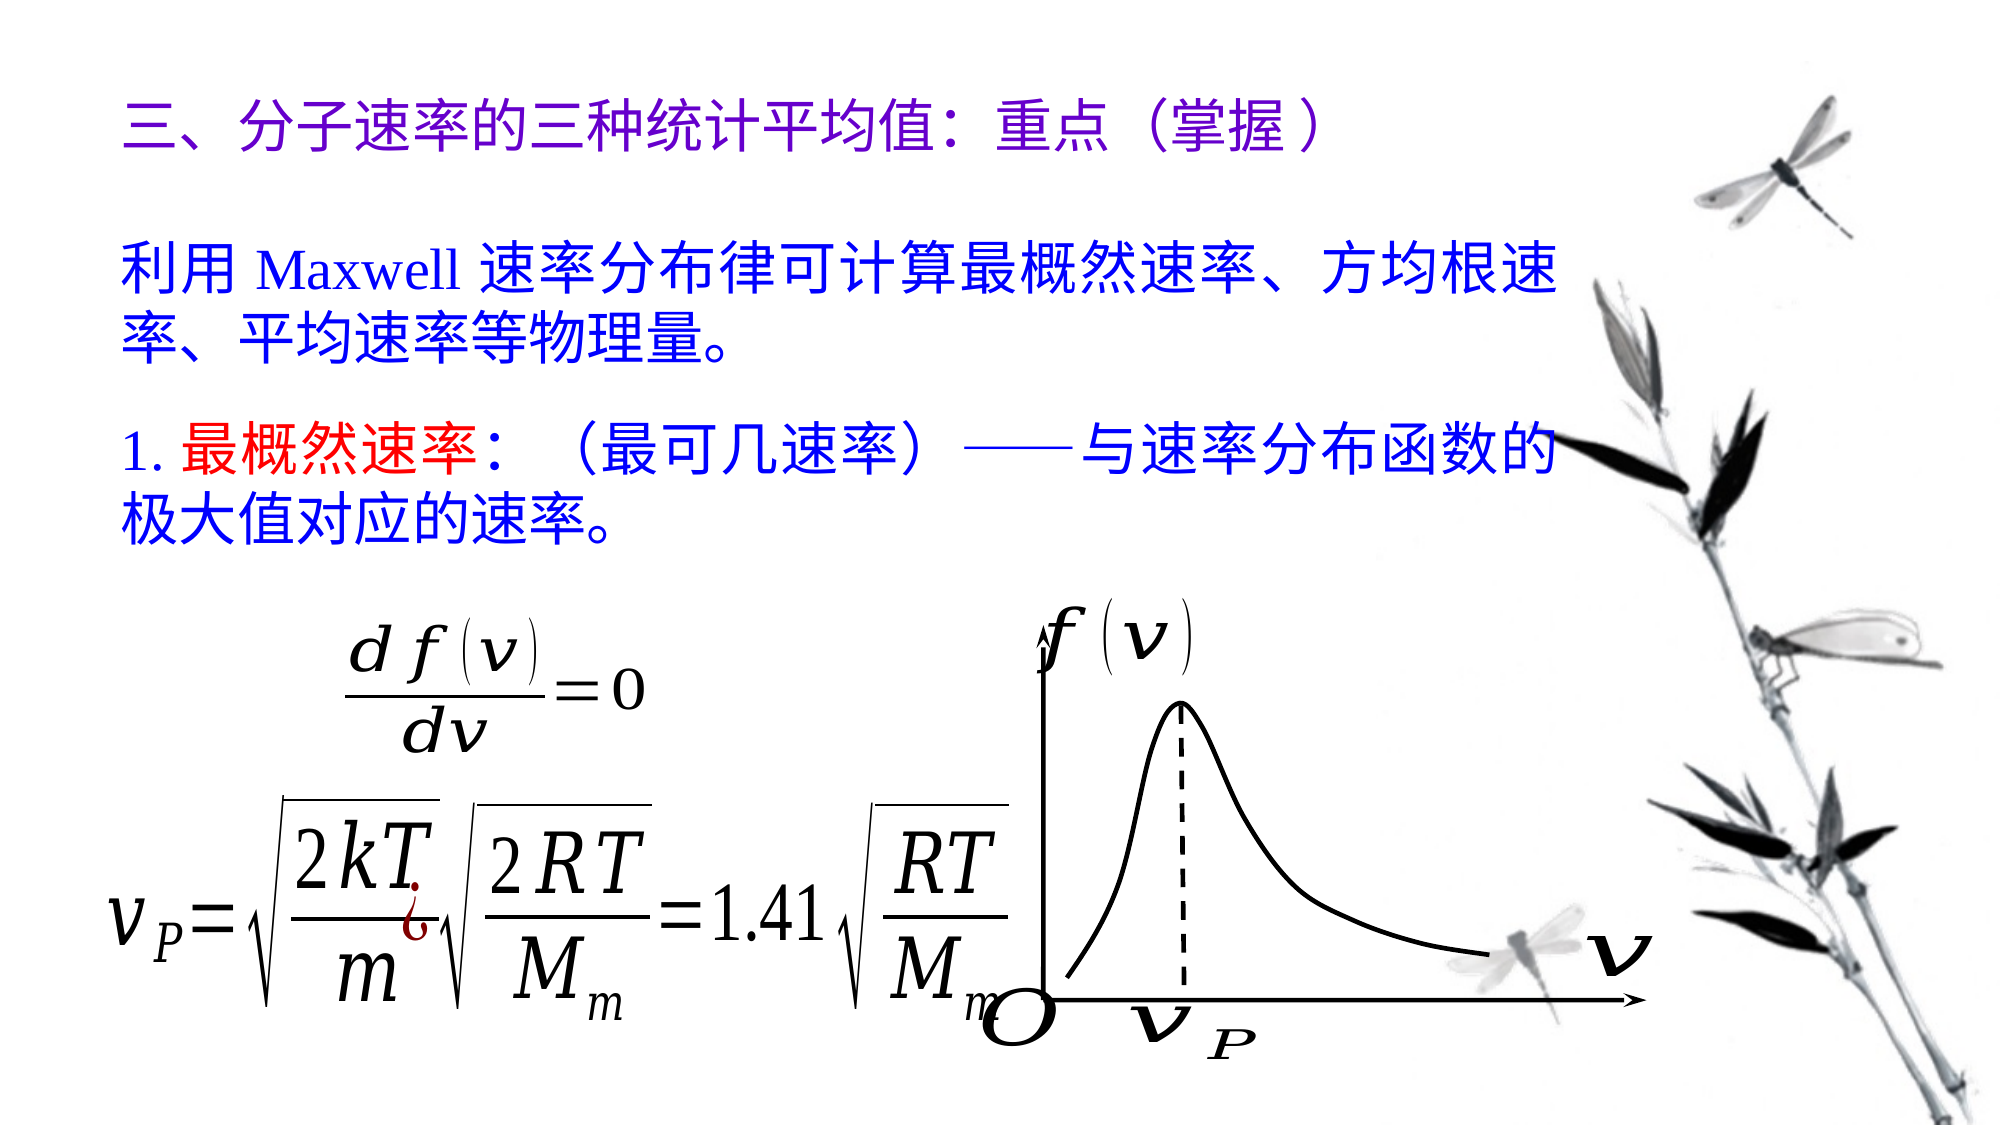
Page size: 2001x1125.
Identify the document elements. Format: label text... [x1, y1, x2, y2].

text_box 三、分子速率的三种统计平均值：重点（掌握 ） [106, 82, 1482, 167]
text_box 利用Maxwell速率分布律可计算最概然速率、方均根速率、平均速率等物理量。 [106, 223, 1574, 379]
picture [1376, 61, 2000, 1125]
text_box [978, 593, 1663, 1069]
